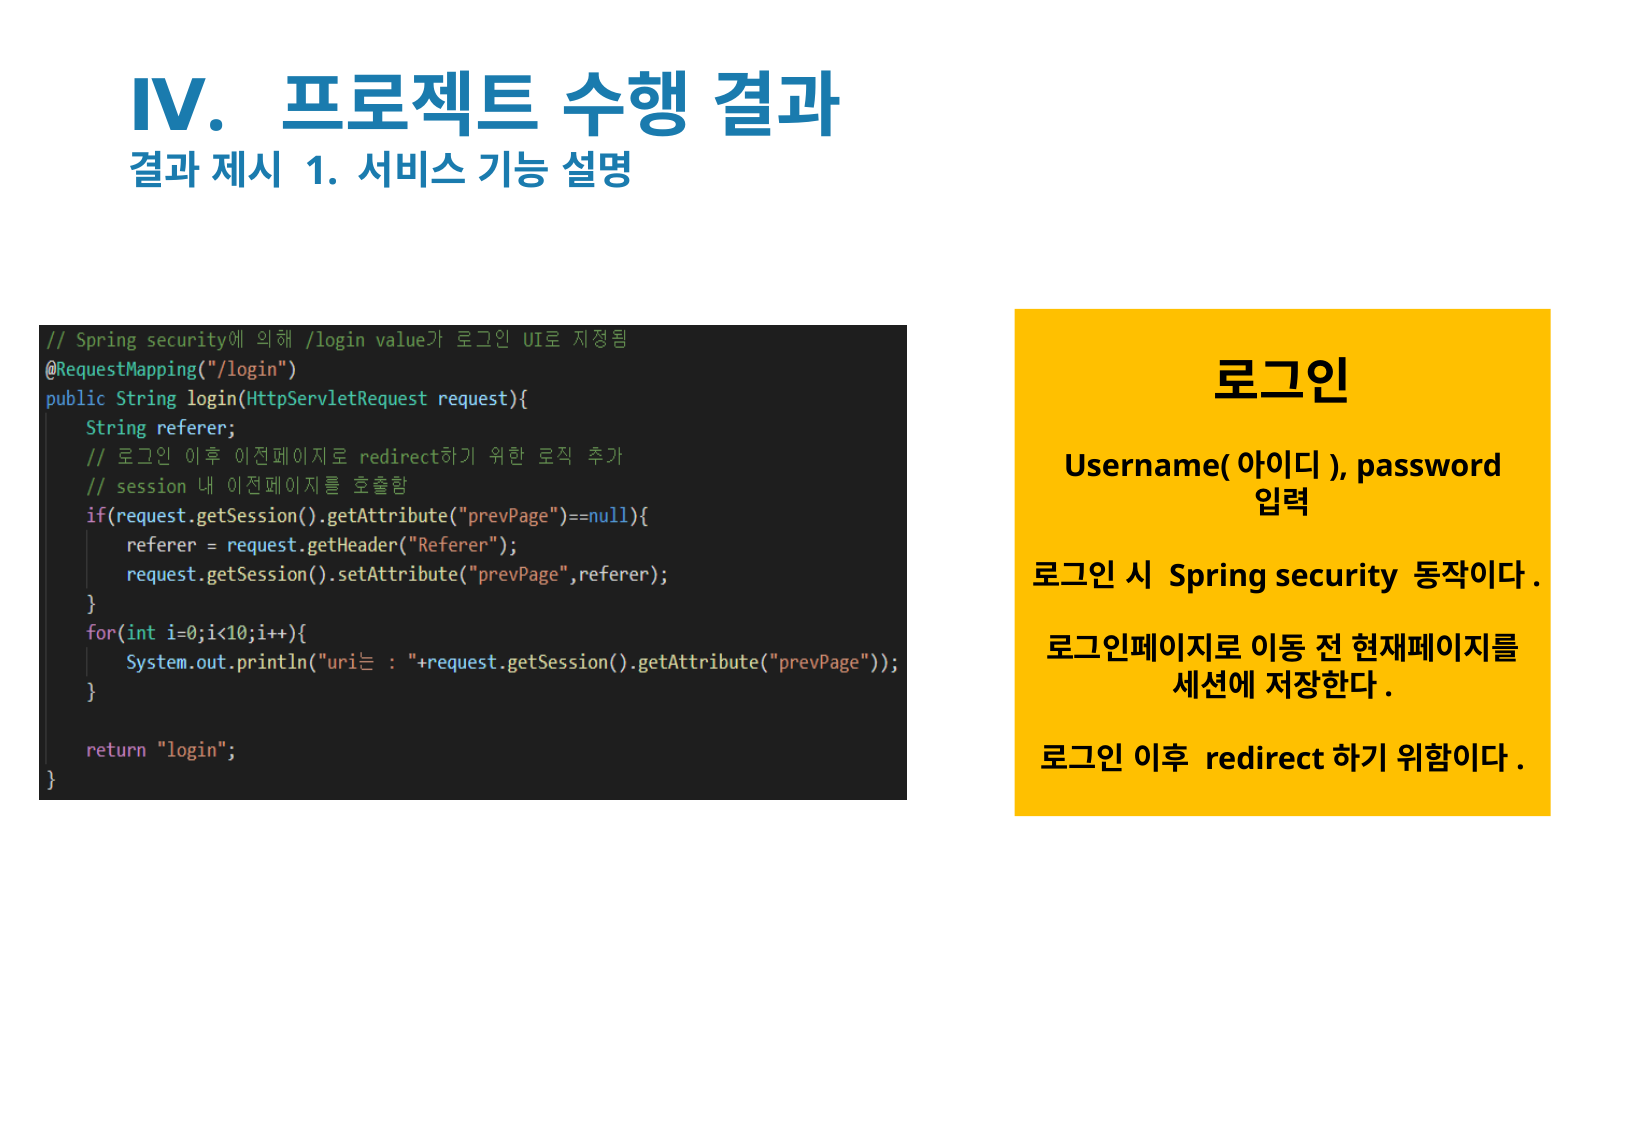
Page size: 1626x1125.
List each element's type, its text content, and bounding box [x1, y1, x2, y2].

text_box 로그인 Username(아이디), password 입력 로그인 시 Spring security 동작이다. 로그인페이지로 이동 전 현재페이지를 세션에 저장한다. 로그인 이후 redirect하기 위함이다. [1014, 308, 1552, 817]
picture [39, 325, 907, 800]
text_box Ⅳ. 프로젝트 수행 결과 결과 제시 1. 서비스 기능 설명 [110, 50, 1017, 202]
